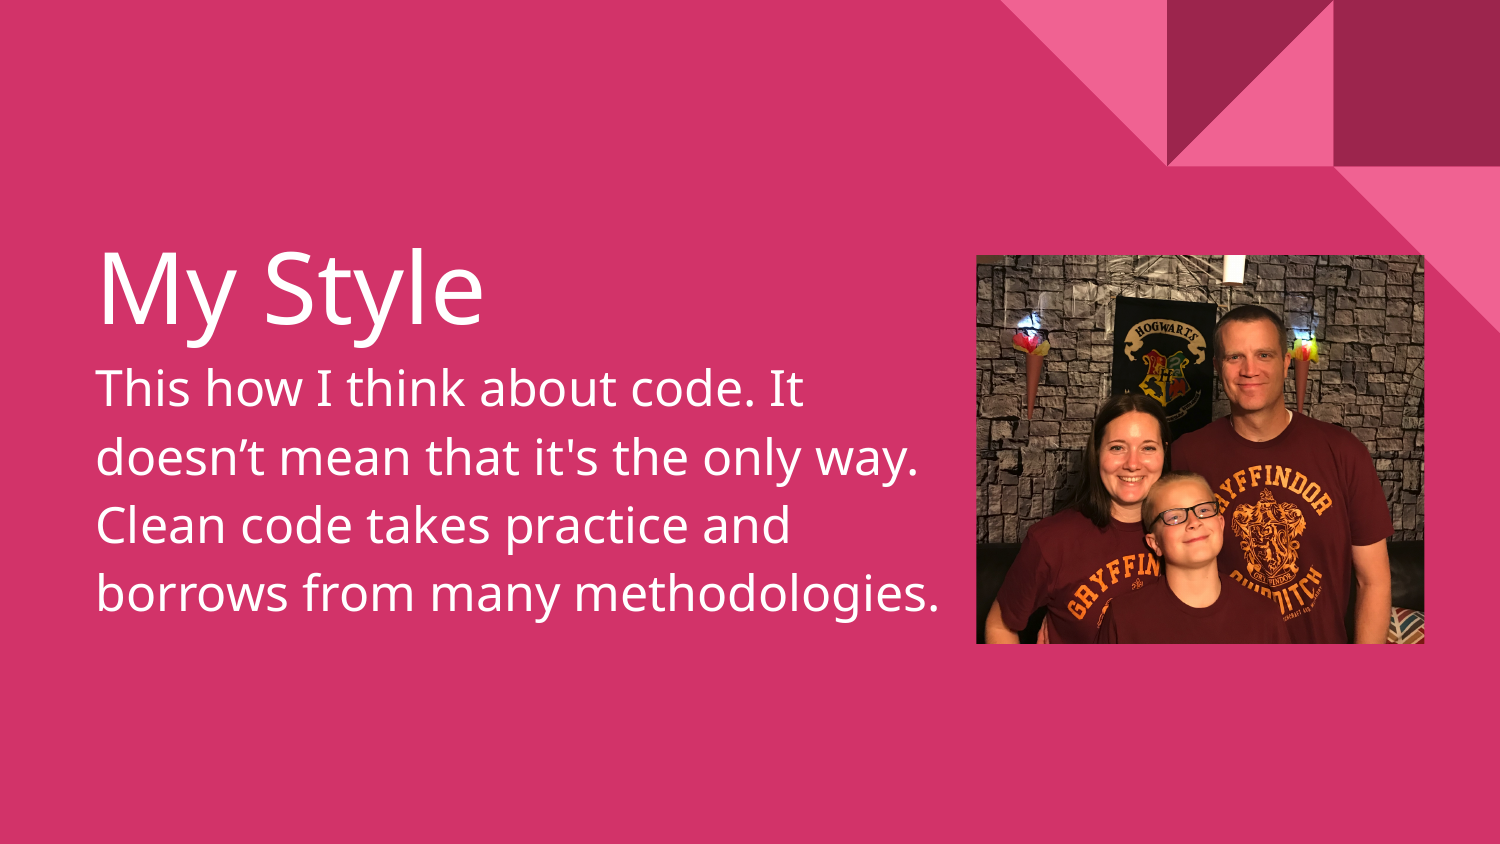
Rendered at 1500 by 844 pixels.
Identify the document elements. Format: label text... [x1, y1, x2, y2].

title My Style This how I think about code. It doesn’t mean that it's the only way. Clean code takes practice and borrows from many methodologies. [80, 86, 1003, 758]
picture [976, 255, 1425, 644]
